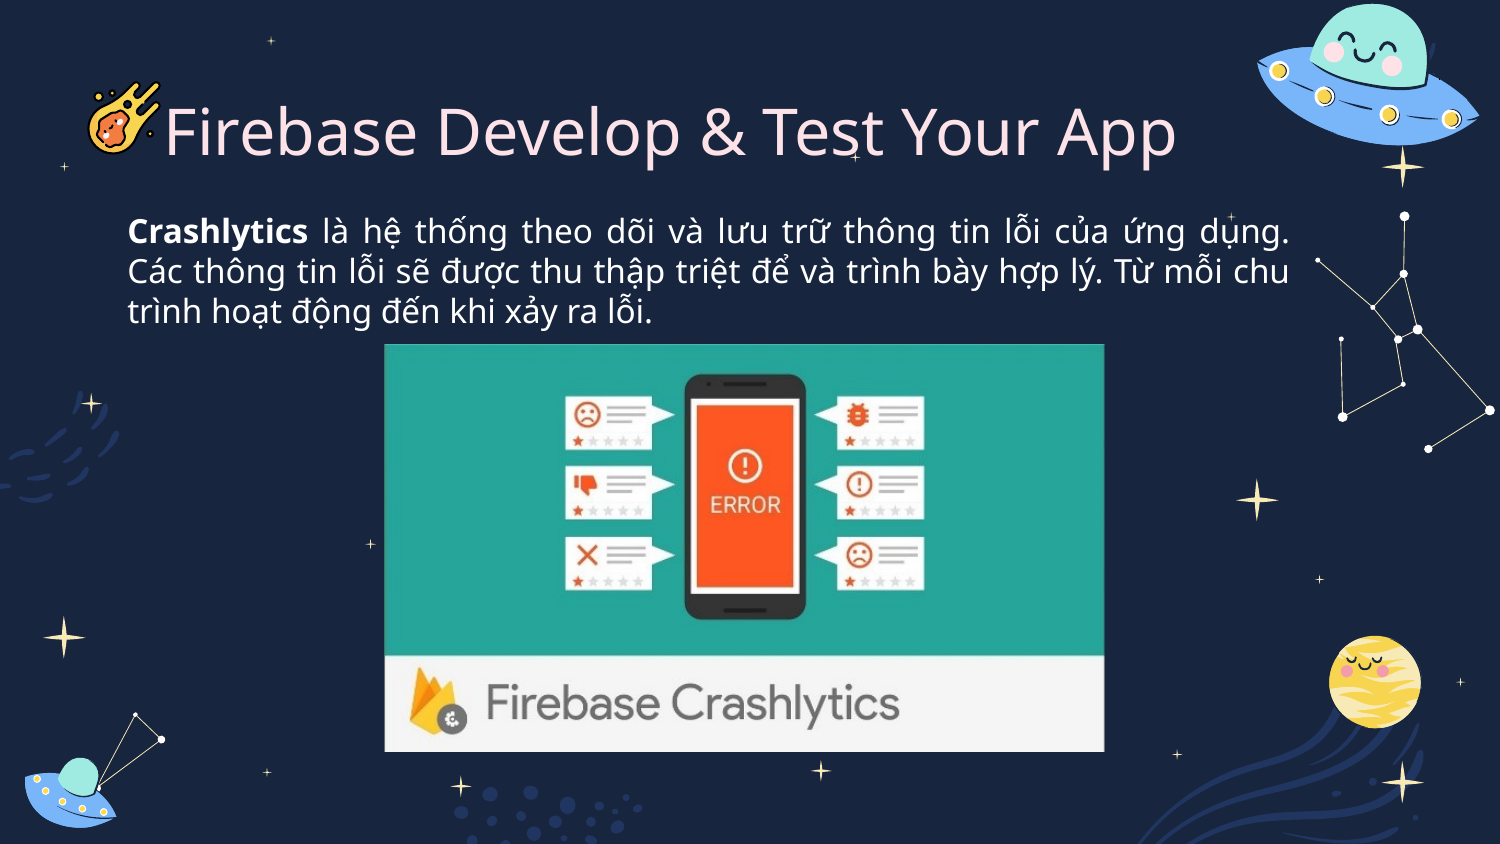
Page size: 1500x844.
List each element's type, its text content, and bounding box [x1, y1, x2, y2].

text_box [18, 760, 115, 832]
text_box Crashlytics là hệ thống theo dõi và lưu trữ thông tin lỗi của ứng dụng. Các thông tin lỗi sẽ được thu thập triệt để và trình bày hợp lý. Từ mỗi chu trình hoạt động đến khi xảy ra lỗi. [112, 195, 1308, 390]
title Firebase Develop & Test Your App [148, 83, 1425, 176]
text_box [1314, 211, 1496, 454]
text_box [1236, 478, 1279, 522]
picture [384, 344, 1105, 752]
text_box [1254, 1, 1484, 146]
text_box [1381, 760, 1425, 804]
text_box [87, 80, 162, 155]
